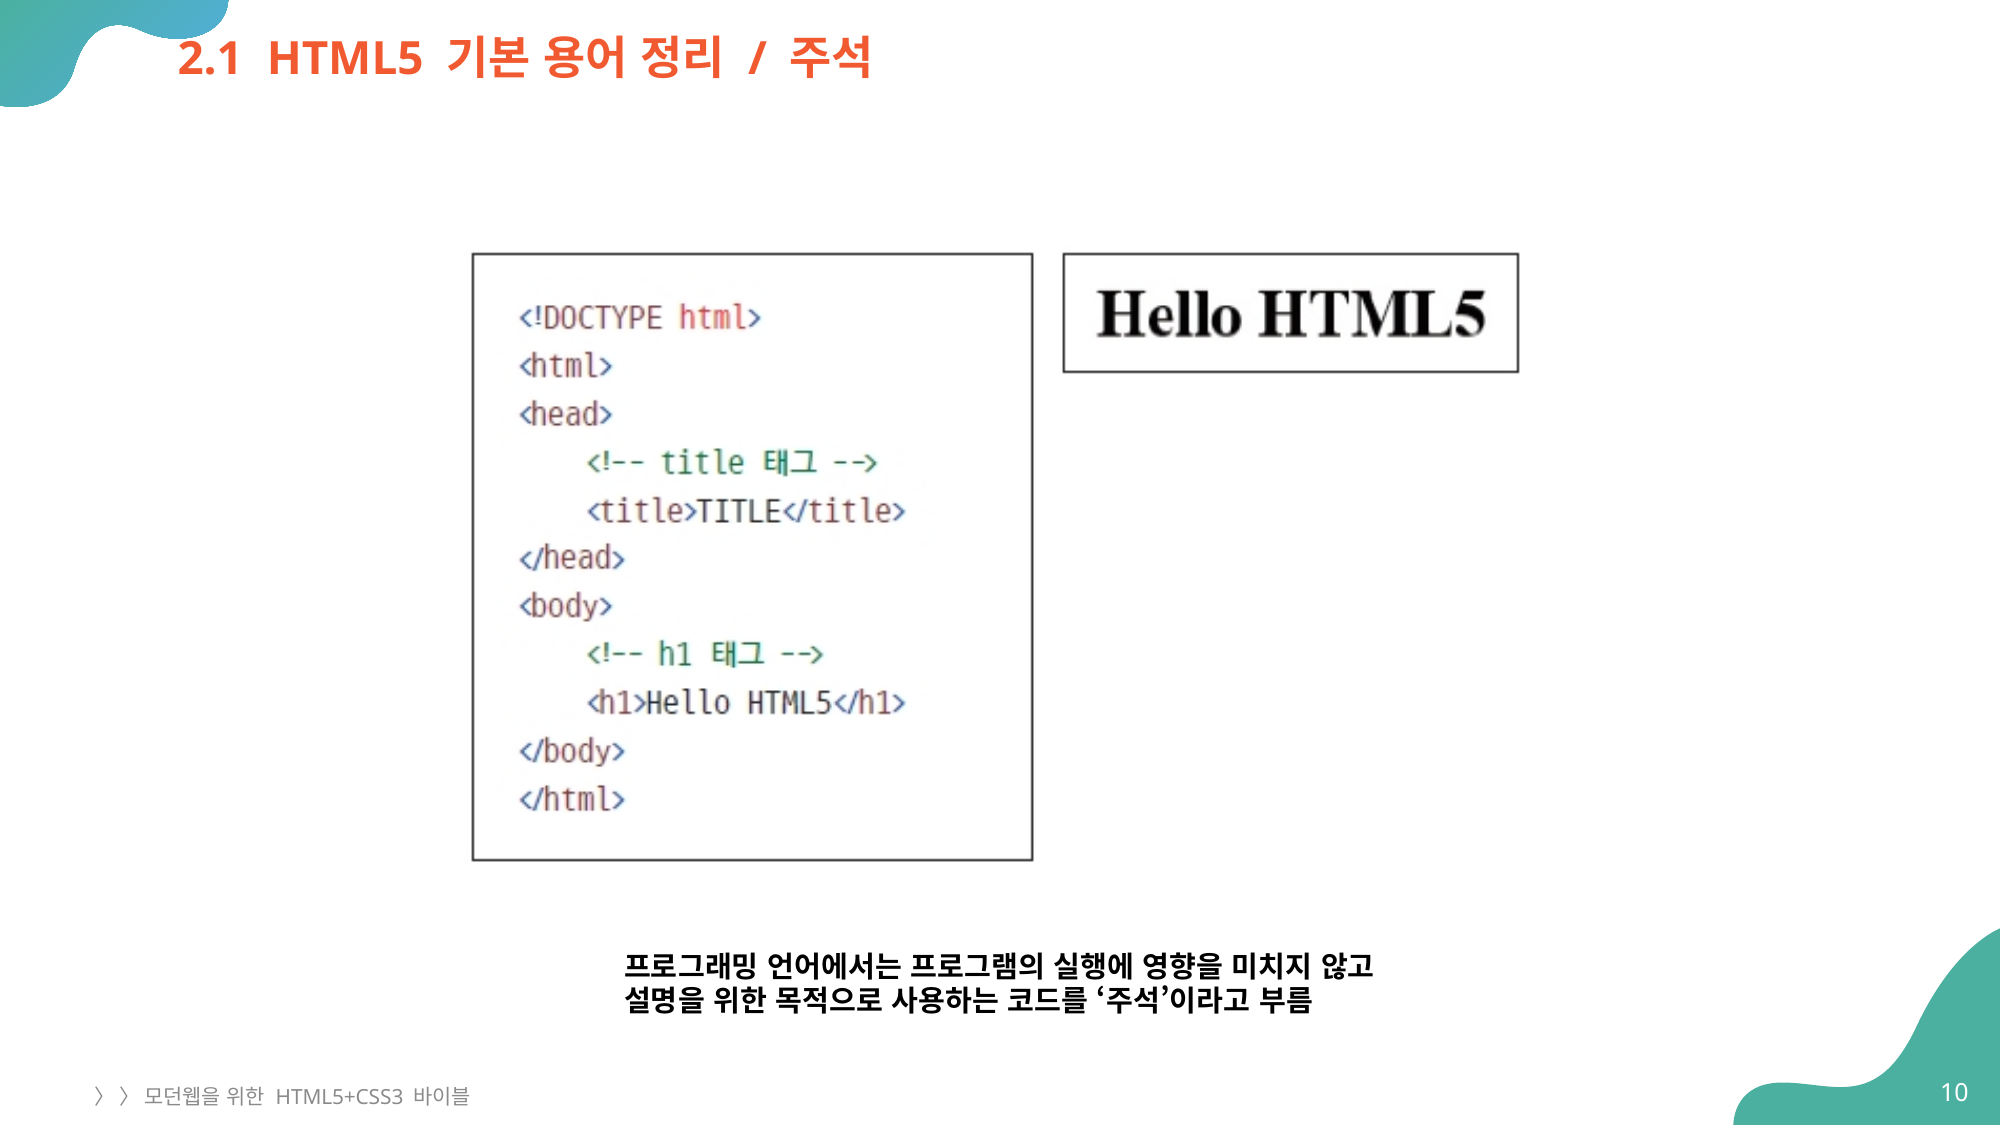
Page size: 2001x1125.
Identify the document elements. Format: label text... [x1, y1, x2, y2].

title 2.1 HTML5 기본 용어 정리 / 주석 [162, 27, 2000, 93]
picture [464, 243, 1528, 867]
slide_number 10 [1917, 1063, 1984, 1124]
footer 〉 〉 모던웹을 위한 HTML5+CSS3 바이블 [79, 1078, 755, 1114]
text_box 프로그래밍 언어에서는 프로그램의 실행에 영향을 미치지 않고 설명을 위한 목적으로 사용하는 코드를 ‘주석’이라고 부름 [609, 940, 1391, 1026]
